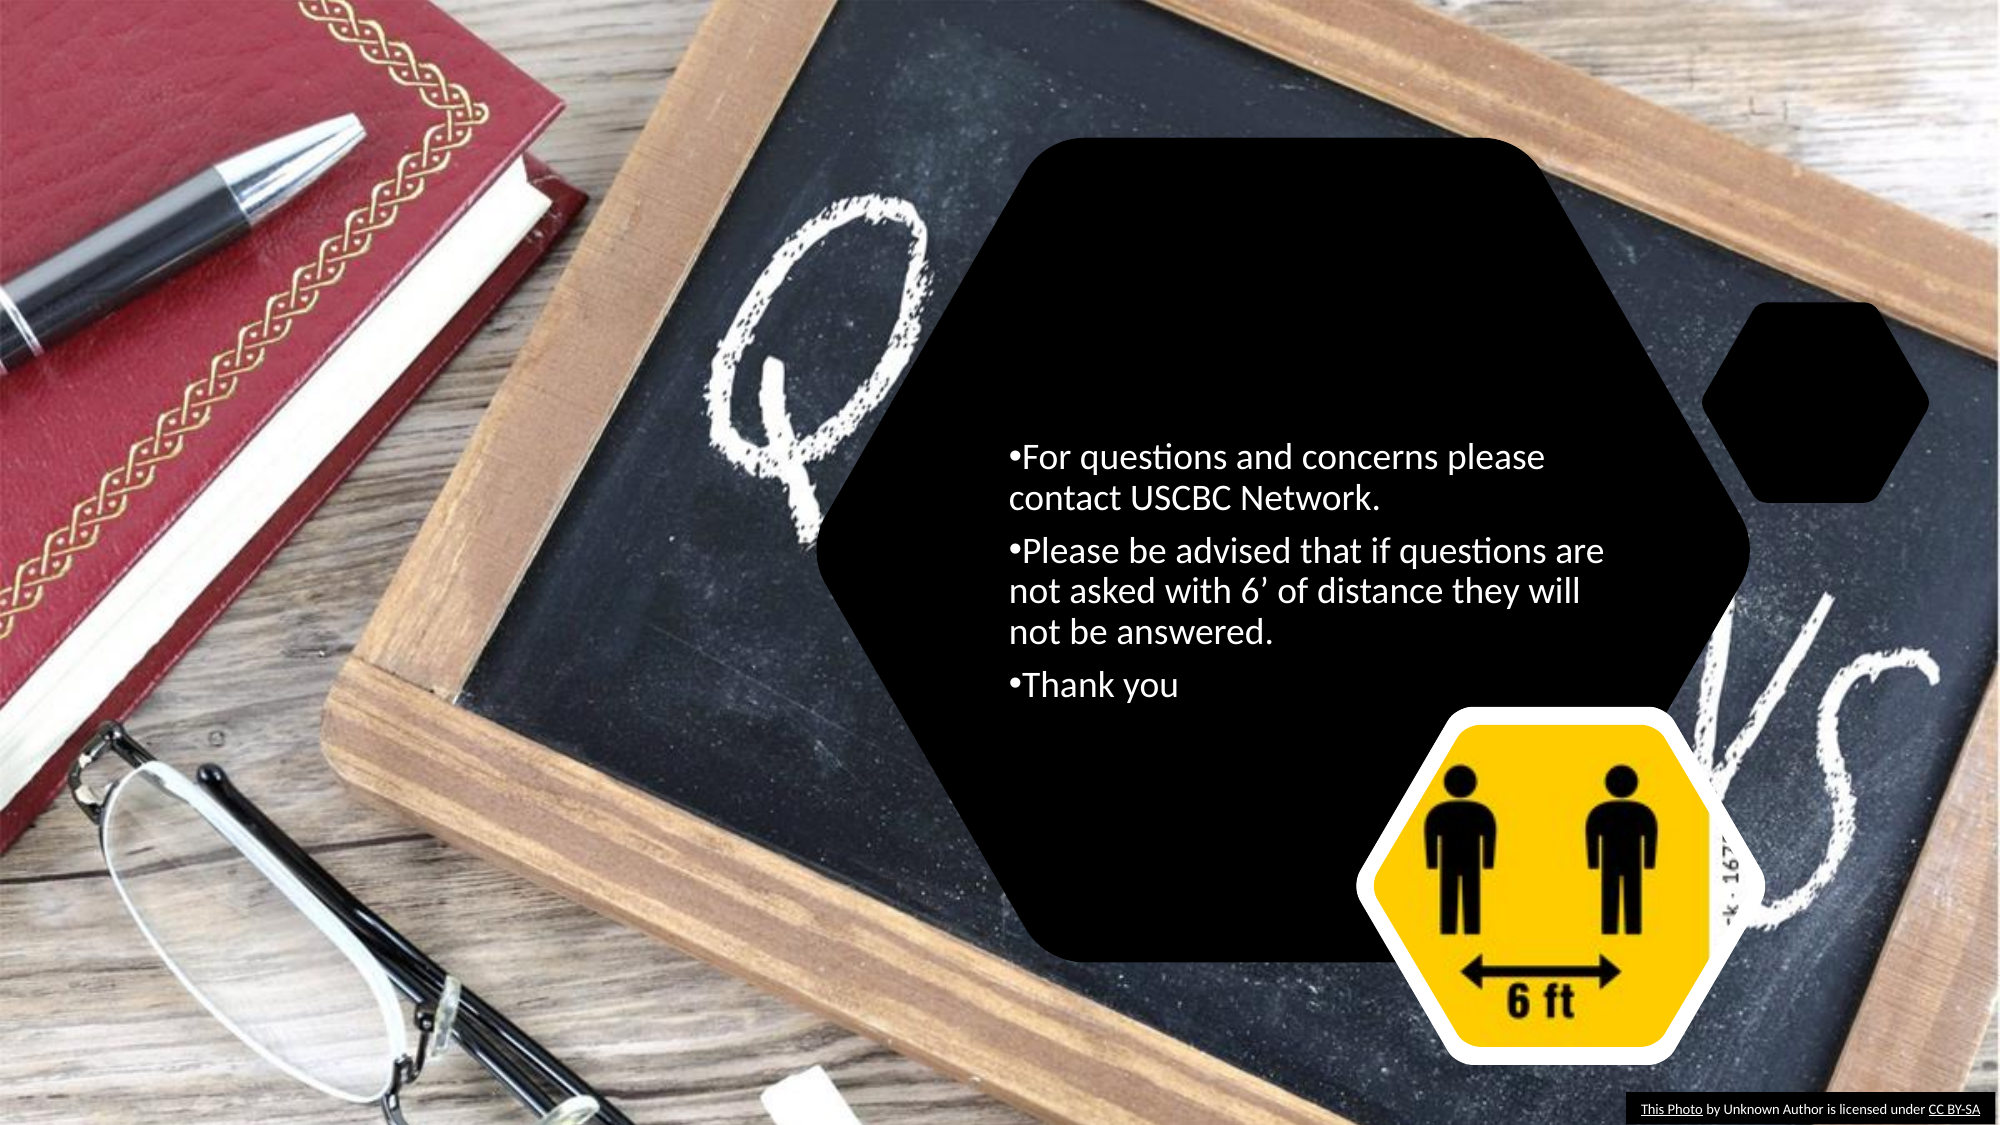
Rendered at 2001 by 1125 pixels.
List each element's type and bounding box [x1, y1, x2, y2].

picture [1373, 724, 1748, 1047]
list [0, 0, 2000, 1125]
